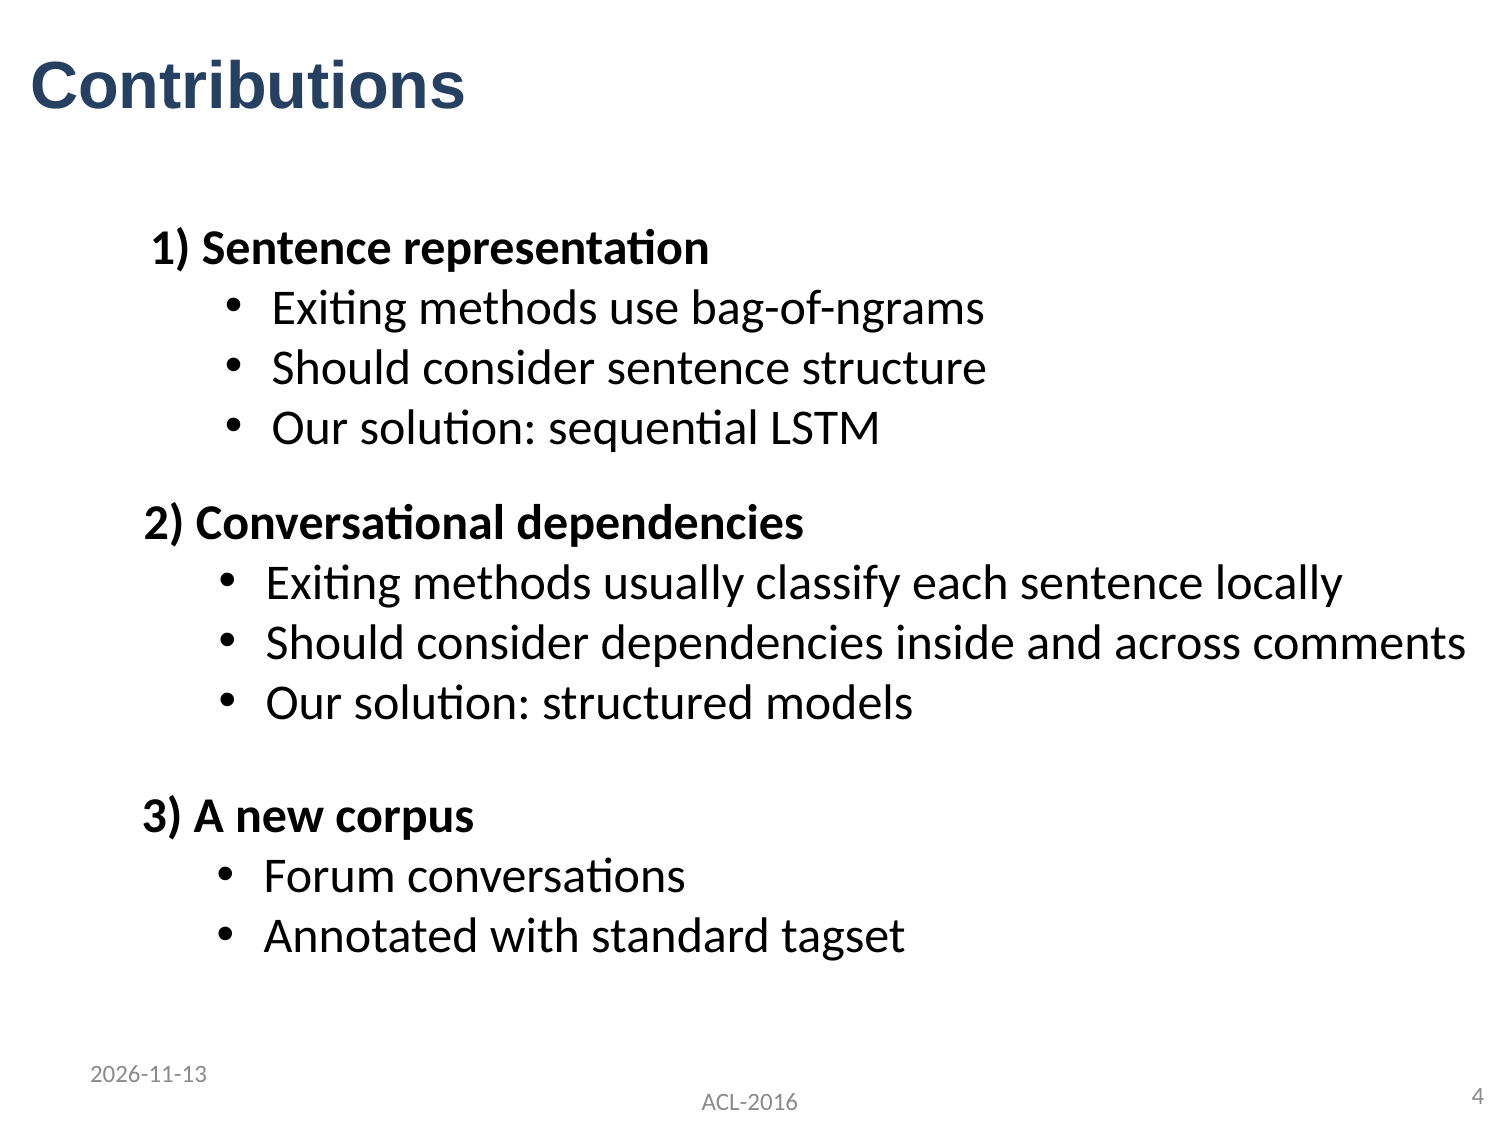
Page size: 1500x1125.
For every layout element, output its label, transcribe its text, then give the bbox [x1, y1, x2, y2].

text_box 1) Sentence representation Exiting methods use bag-of-ngrams Should consider sentence structure Our solution: sequential LSTM [134, 206, 1403, 462]
slide_number 4 [1149, 1065, 1500, 1125]
list Contributions [15, 34, 1429, 165]
footer ACL-2016 [512, 1070, 988, 1125]
text_box 3) A new corpus Forum conversations Annotated with standard tagset [126, 775, 969, 971]
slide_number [75, 1042, 425, 1103]
text_box 2) Conversational dependencies Exiting methods usually classify each sentence locally Should consider dependencies inside and across comments Our solution: structured models [128, 481, 1500, 737]
